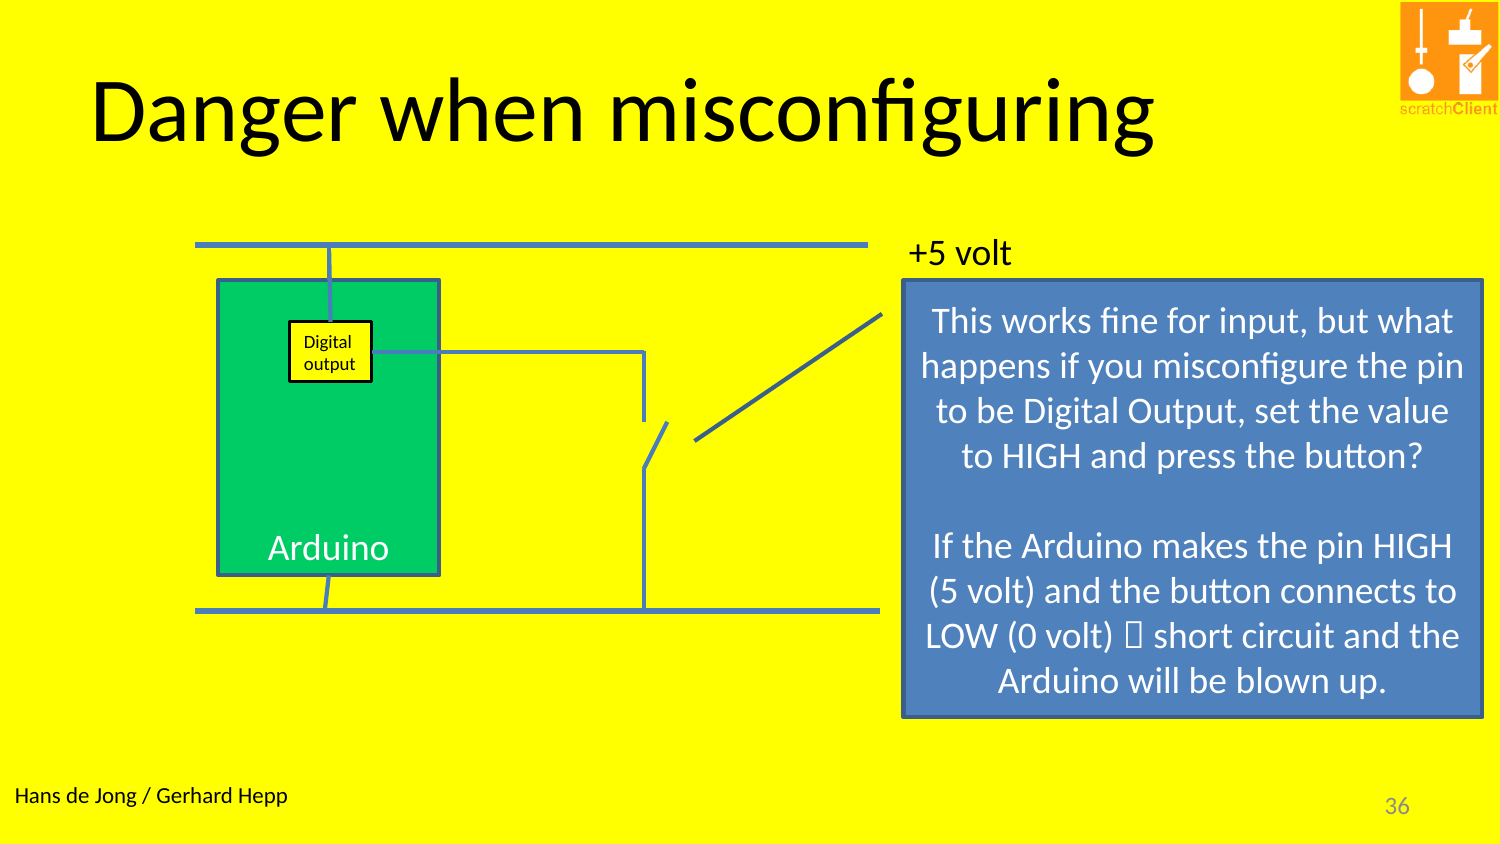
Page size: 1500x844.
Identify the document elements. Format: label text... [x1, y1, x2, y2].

text_box +5 volt [894, 220, 1028, 281]
text_box This works fine for input, but what happens if you misconfigure the pin to be Digital Output, set the value to HIGH and press the button? If the Arduino makes the pin HIGH (5 volt) and the button connects to LOW (0 volt)  short circuit and the Arduino will be blown up. [901, 278, 1484, 719]
picture [1425, 2, 1499, 118]
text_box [643, 421, 668, 470]
text_box Arduino [216, 278, 441, 577]
text_box 0 volt [894, 582, 901, 642]
text_box Digital output [289, 321, 372, 382]
text_box This works fine for input, but what happens if you misconfigure the pin to be Digital Output, set the value to HIGH and press the button? If the Arduino makes the pin HIGH (5 volt) and the button connects to LOW (0 volt)  short circuit and the Arduino will be blown up. [693, 312, 884, 443]
title Danger when misconfiguring [75, 0, 1425, 210]
text_box 36 [1340, 782, 1425, 827]
